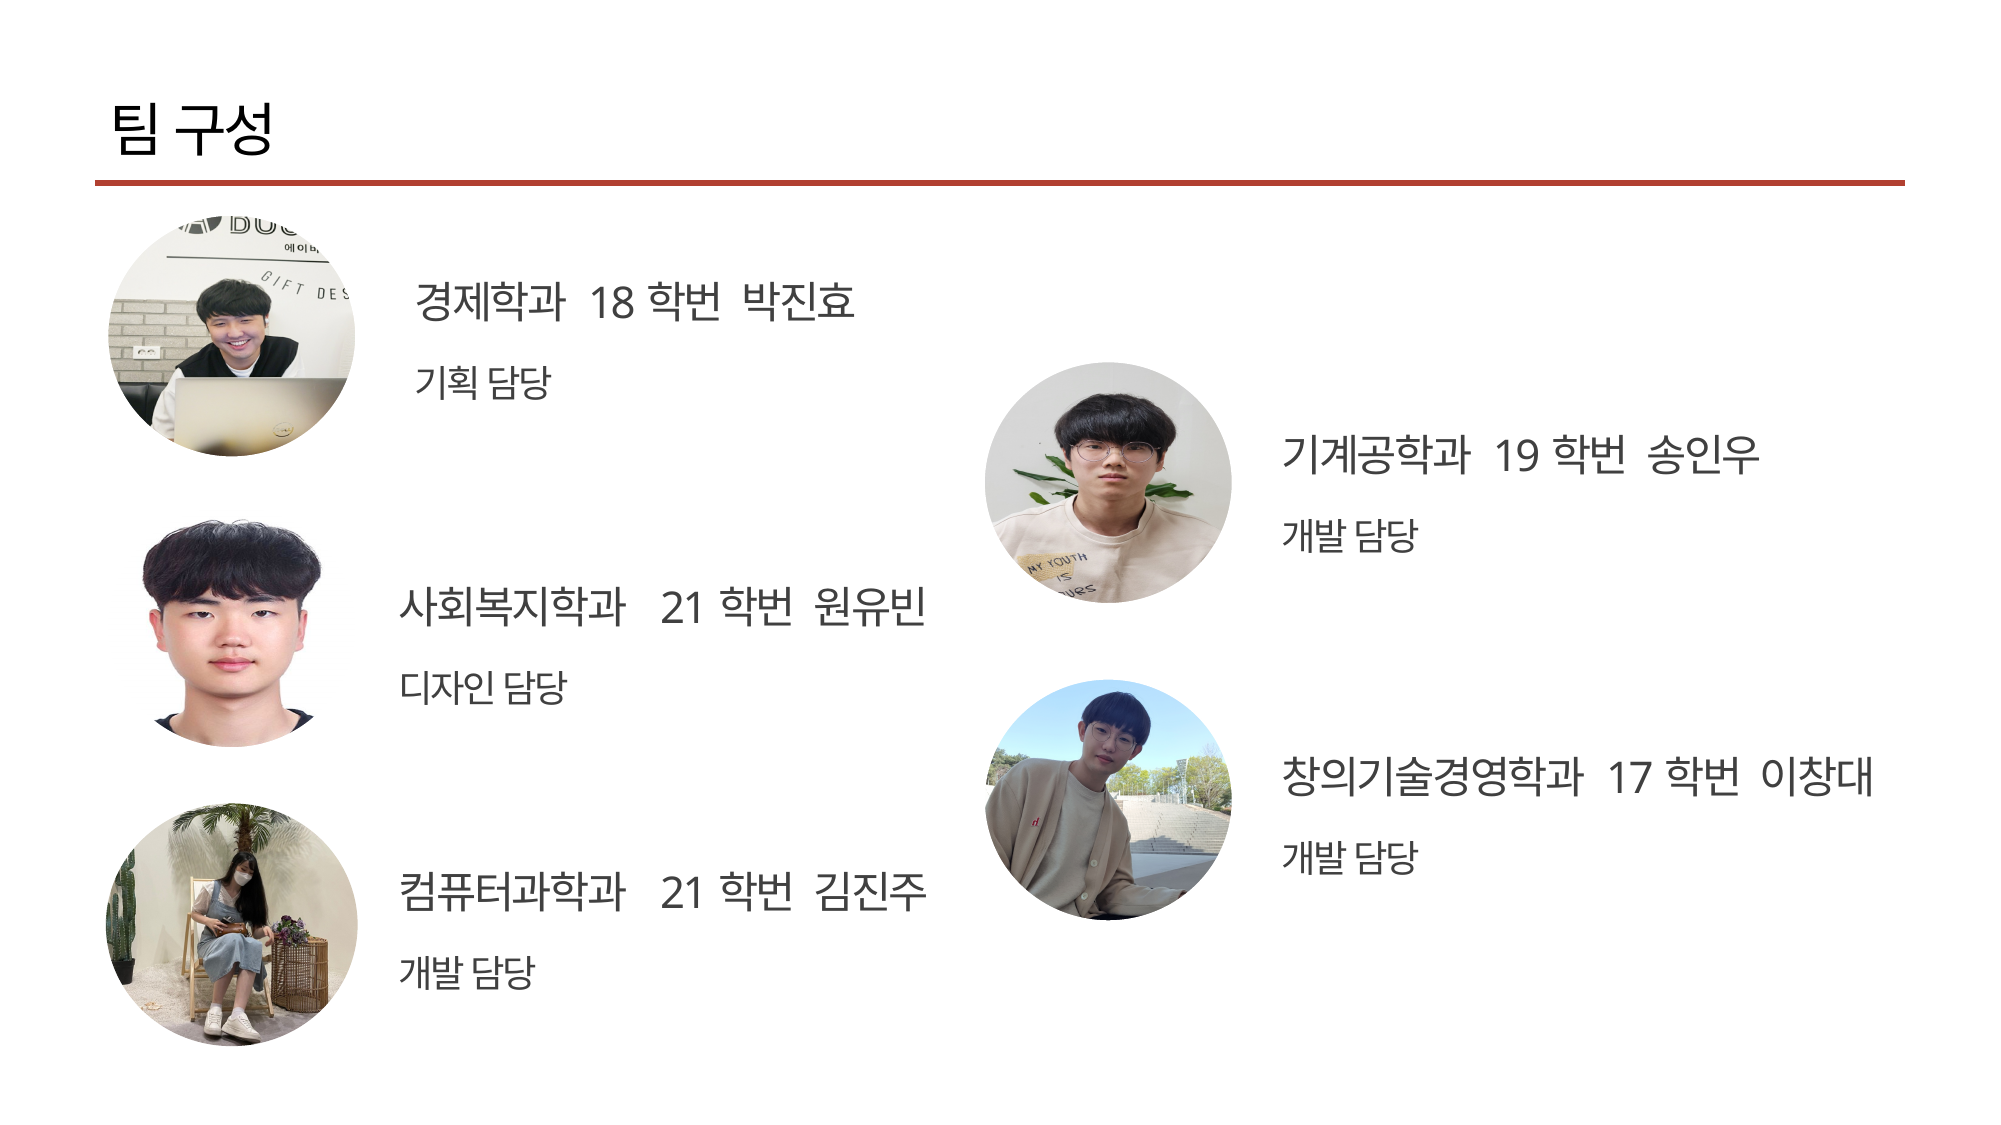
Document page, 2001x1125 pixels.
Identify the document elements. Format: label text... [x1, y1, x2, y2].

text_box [383, 857, 1312, 1004]
text_box 팀 구성 [94, 85, 1563, 171]
text_box [982, 719, 1234, 857]
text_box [1266, 742, 2000, 889]
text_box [383, 572, 1312, 719]
text_box [982, 414, 1234, 572]
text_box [1266, 420, 2000, 567]
picture [105, 803, 358, 1047]
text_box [399, 267, 1328, 414]
text_box [106, 504, 358, 750]
text_box [106, 213, 358, 459]
